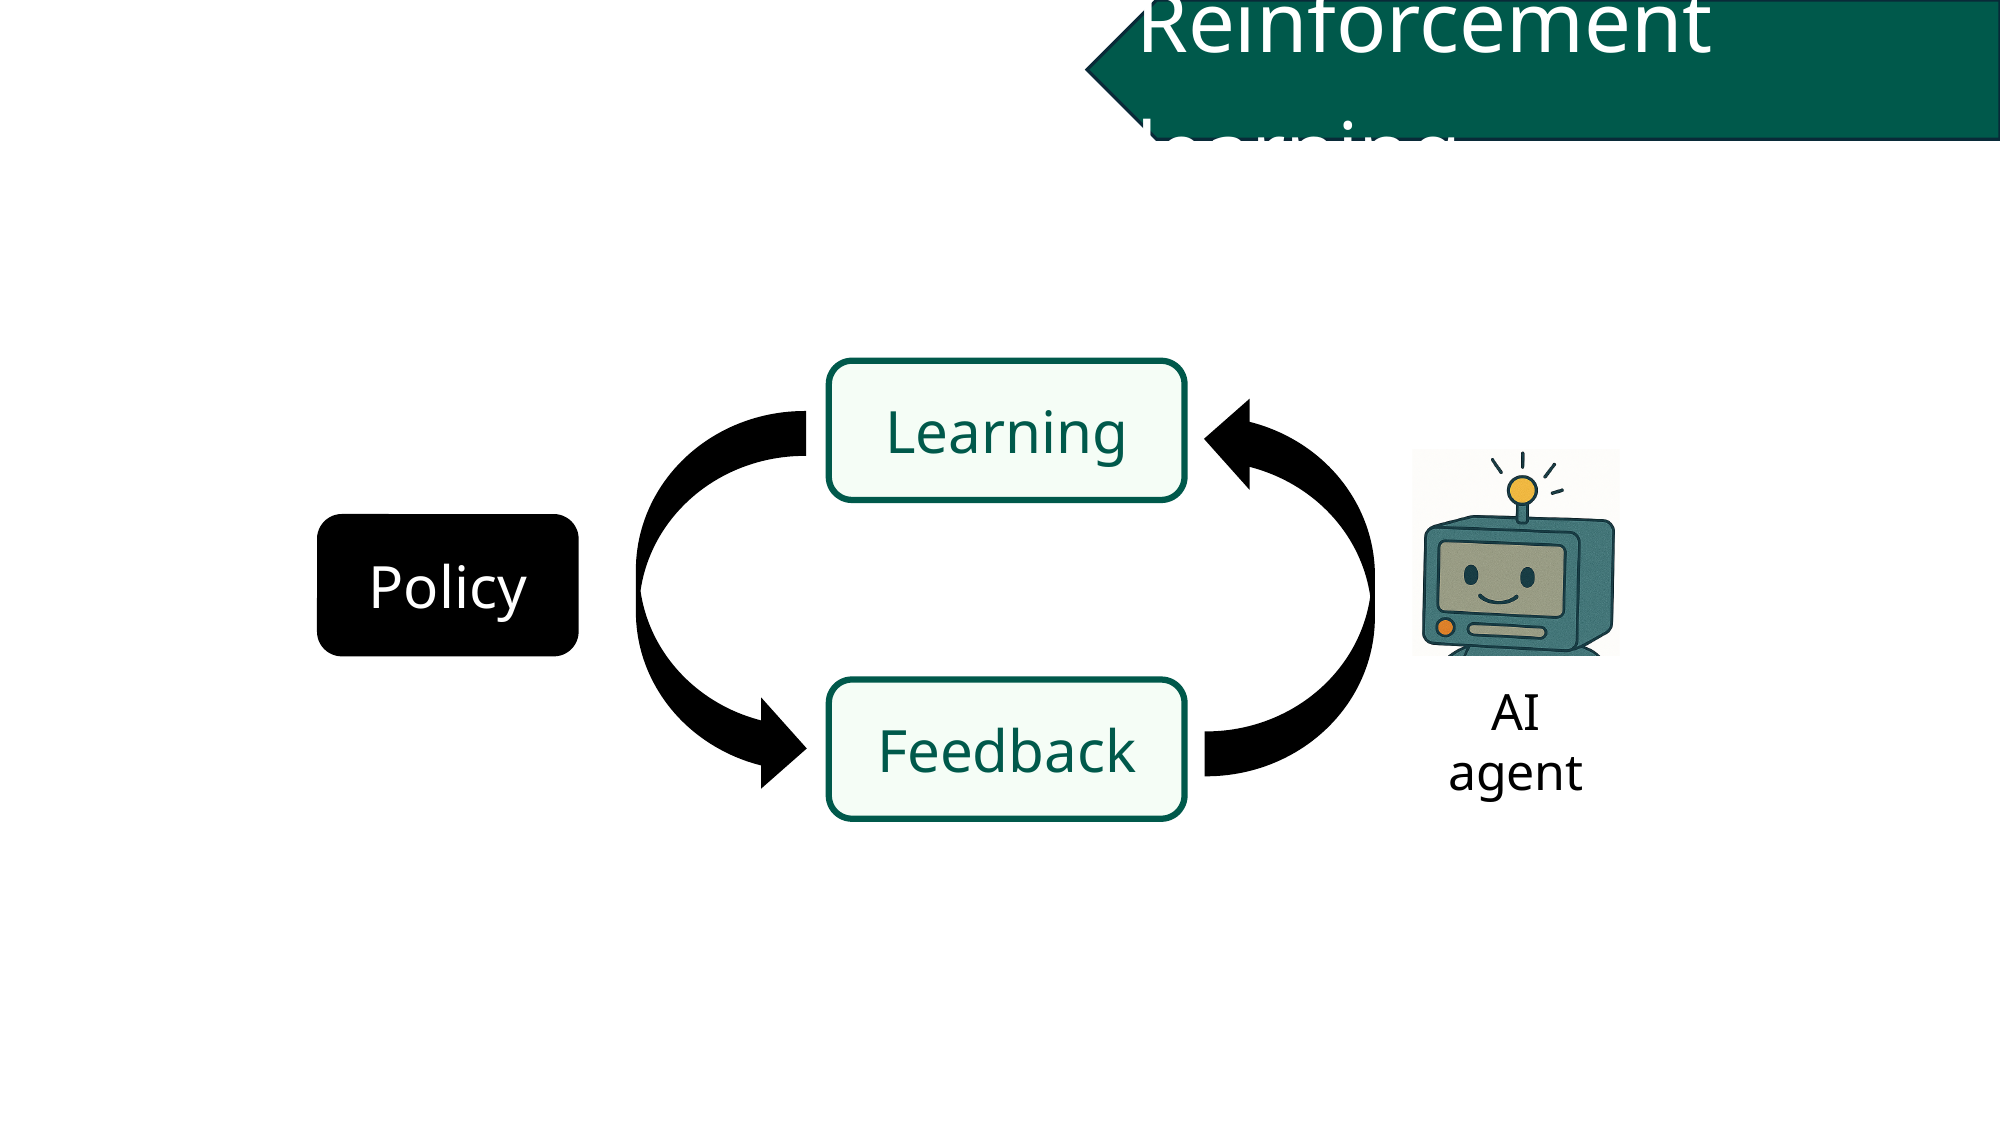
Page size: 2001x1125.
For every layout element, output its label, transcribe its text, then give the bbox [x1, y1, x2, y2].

picture [1411, 448, 1621, 657]
text_box [1203, 398, 1375, 777]
text_box [635, 410, 807, 789]
text_box AI agent [1409, 673, 1623, 809]
text_box Policy [316, 513, 579, 657]
text_box Reinforcement learning [1084, 0, 2000, 141]
text_box Feedback [827, 677, 1187, 821]
text_box Learning [827, 359, 1187, 502]
